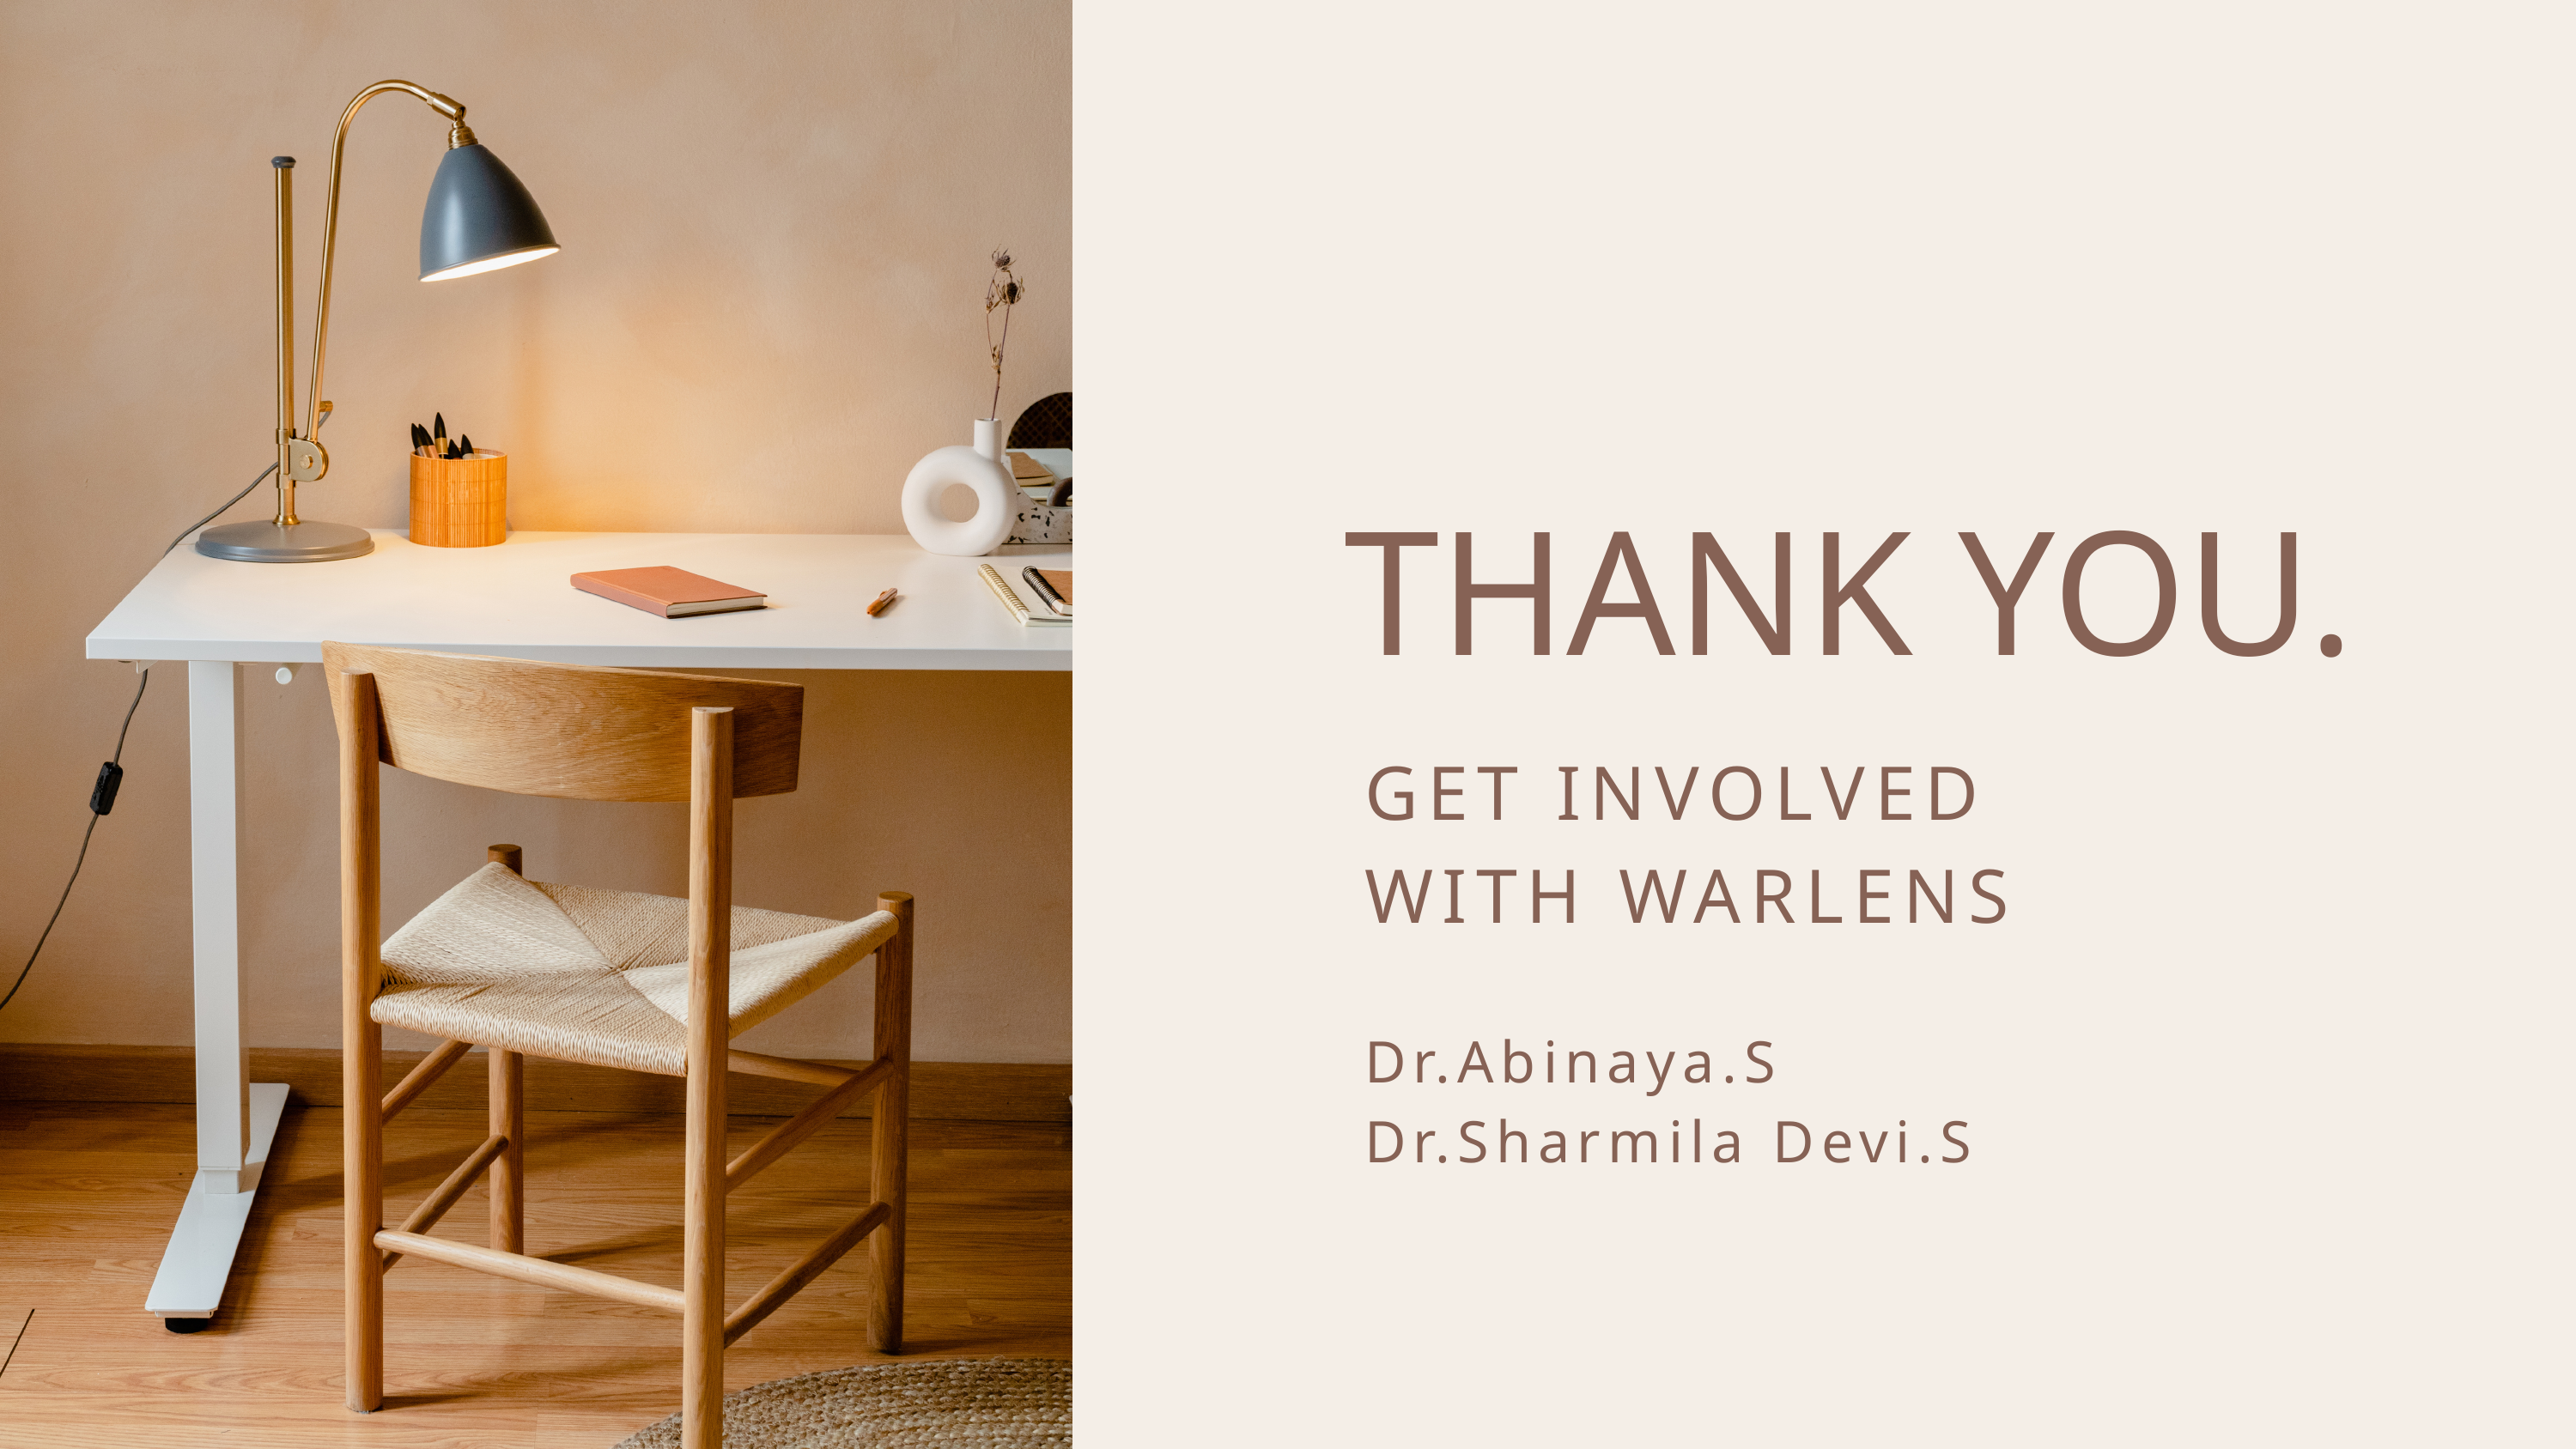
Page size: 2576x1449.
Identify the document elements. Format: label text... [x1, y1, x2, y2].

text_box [0, 0, 1073, 1449]
text_box Dr.Abinaya.S Dr.Sharmila Devi.S [1364, 1014, 2046, 1175]
text_box GET INVOLVED WITH WARLENS [1364, 731, 2046, 939]
text_box THANK YOU. [1344, 475, 2432, 690]
